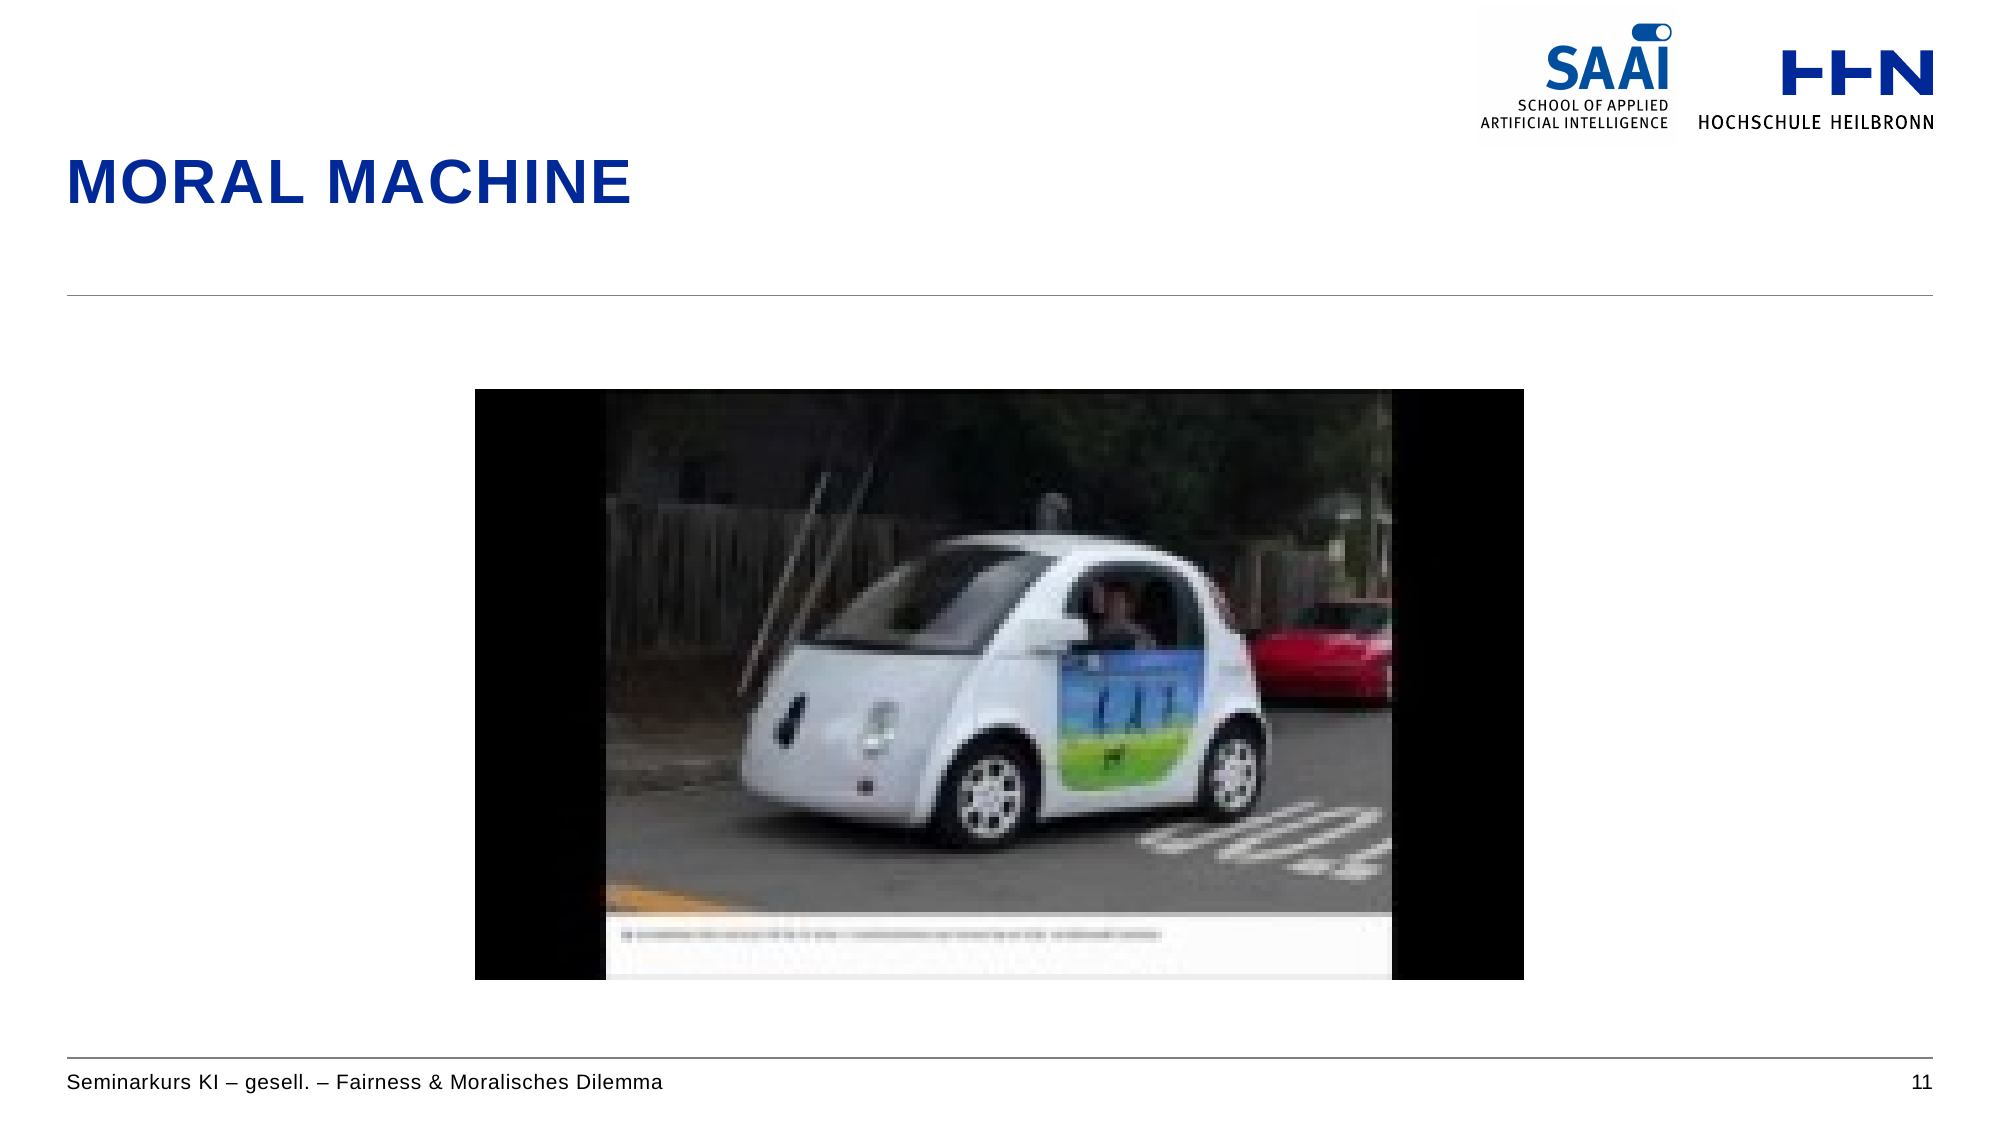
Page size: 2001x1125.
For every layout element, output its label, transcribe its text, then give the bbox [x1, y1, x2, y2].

footer Seminarkurs KI – gesell. – Fairness & Moralisches Dilemma [66, 1068, 1277, 1105]
slide_number 11 [1621, 1068, 1933, 1105]
title Moral Machine [66, 147, 1933, 290]
picture [1476, 5, 1677, 147]
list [475, 388, 1525, 981]
